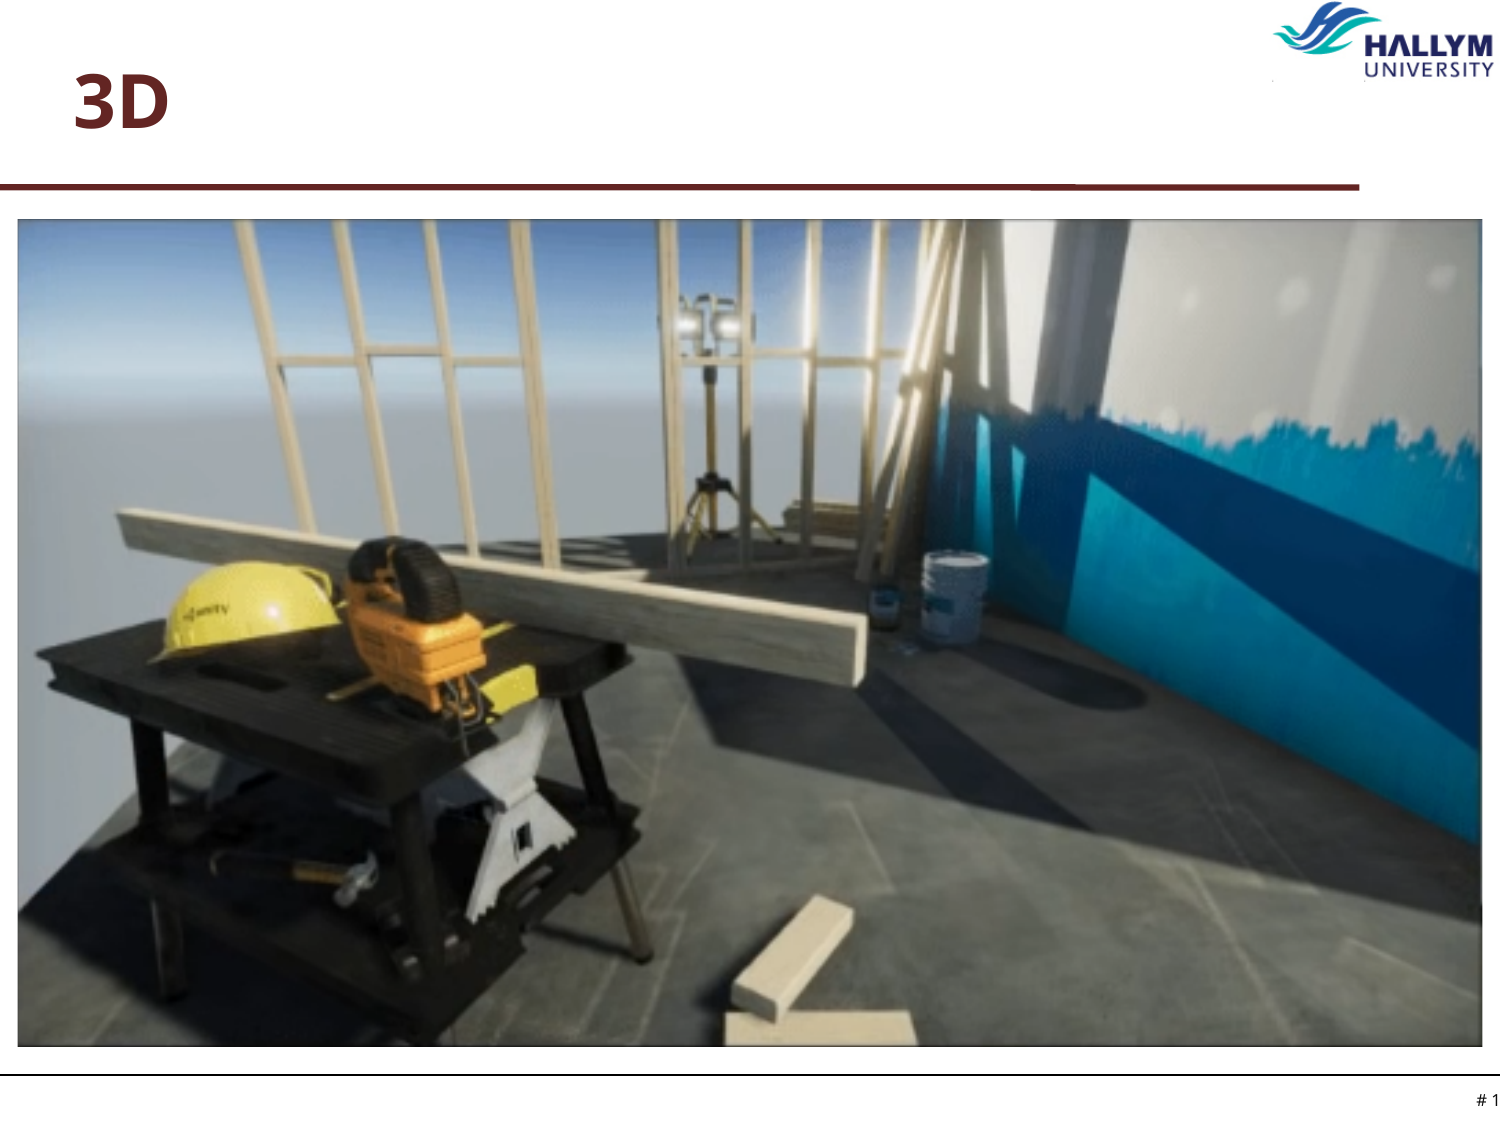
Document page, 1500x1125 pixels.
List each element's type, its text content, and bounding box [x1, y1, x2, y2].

picture [1269, 0, 1500, 82]
picture [17, 219, 1483, 1047]
title 3D [44, 33, 1395, 164]
